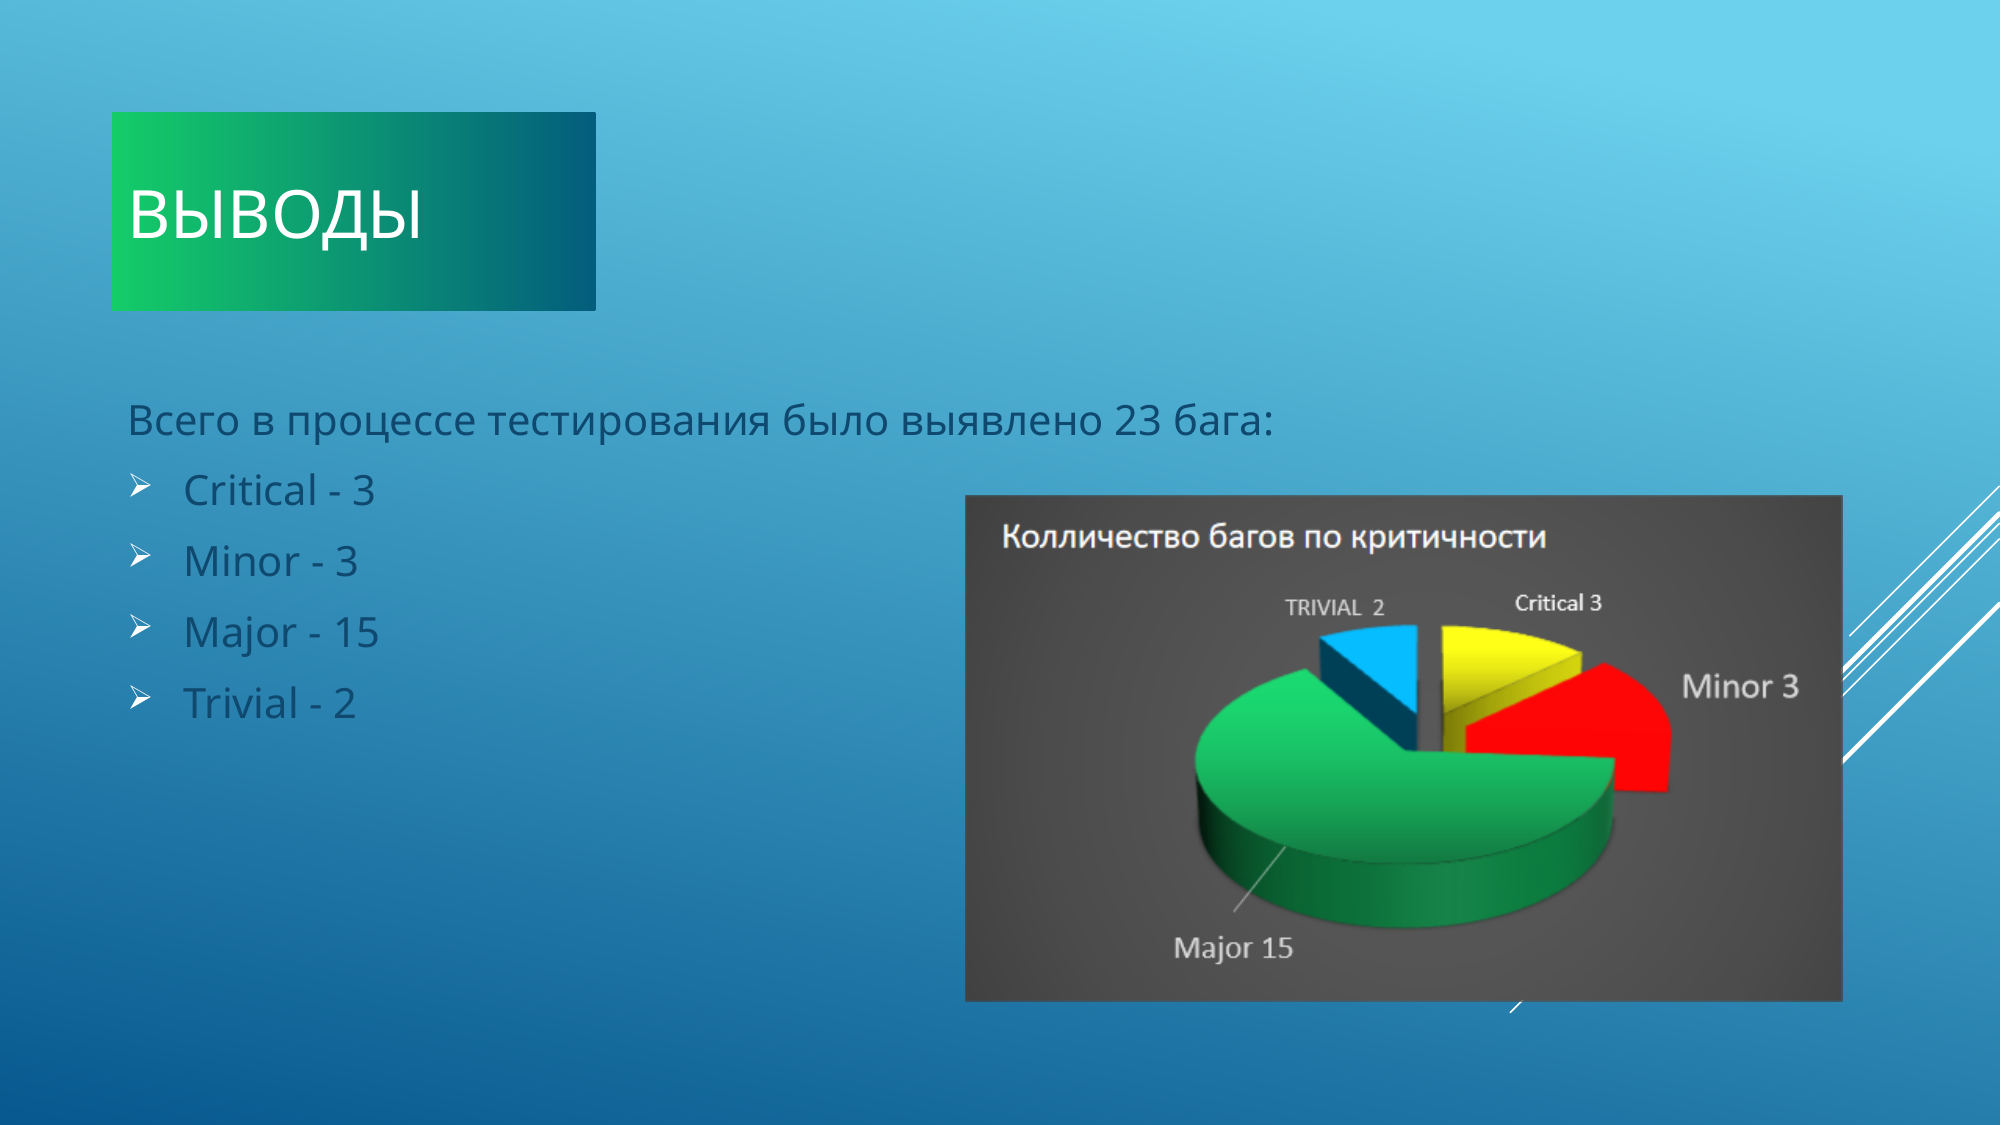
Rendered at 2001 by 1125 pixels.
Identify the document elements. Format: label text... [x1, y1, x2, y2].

title выводы [112, 112, 596, 311]
list Всего в процессе тестирования было выявлено 23 бага: Critical - 3 Minor - 3 Major - 15 Trivial - 2 [112, 349, 1513, 984]
picture [965, 495, 1843, 1003]
